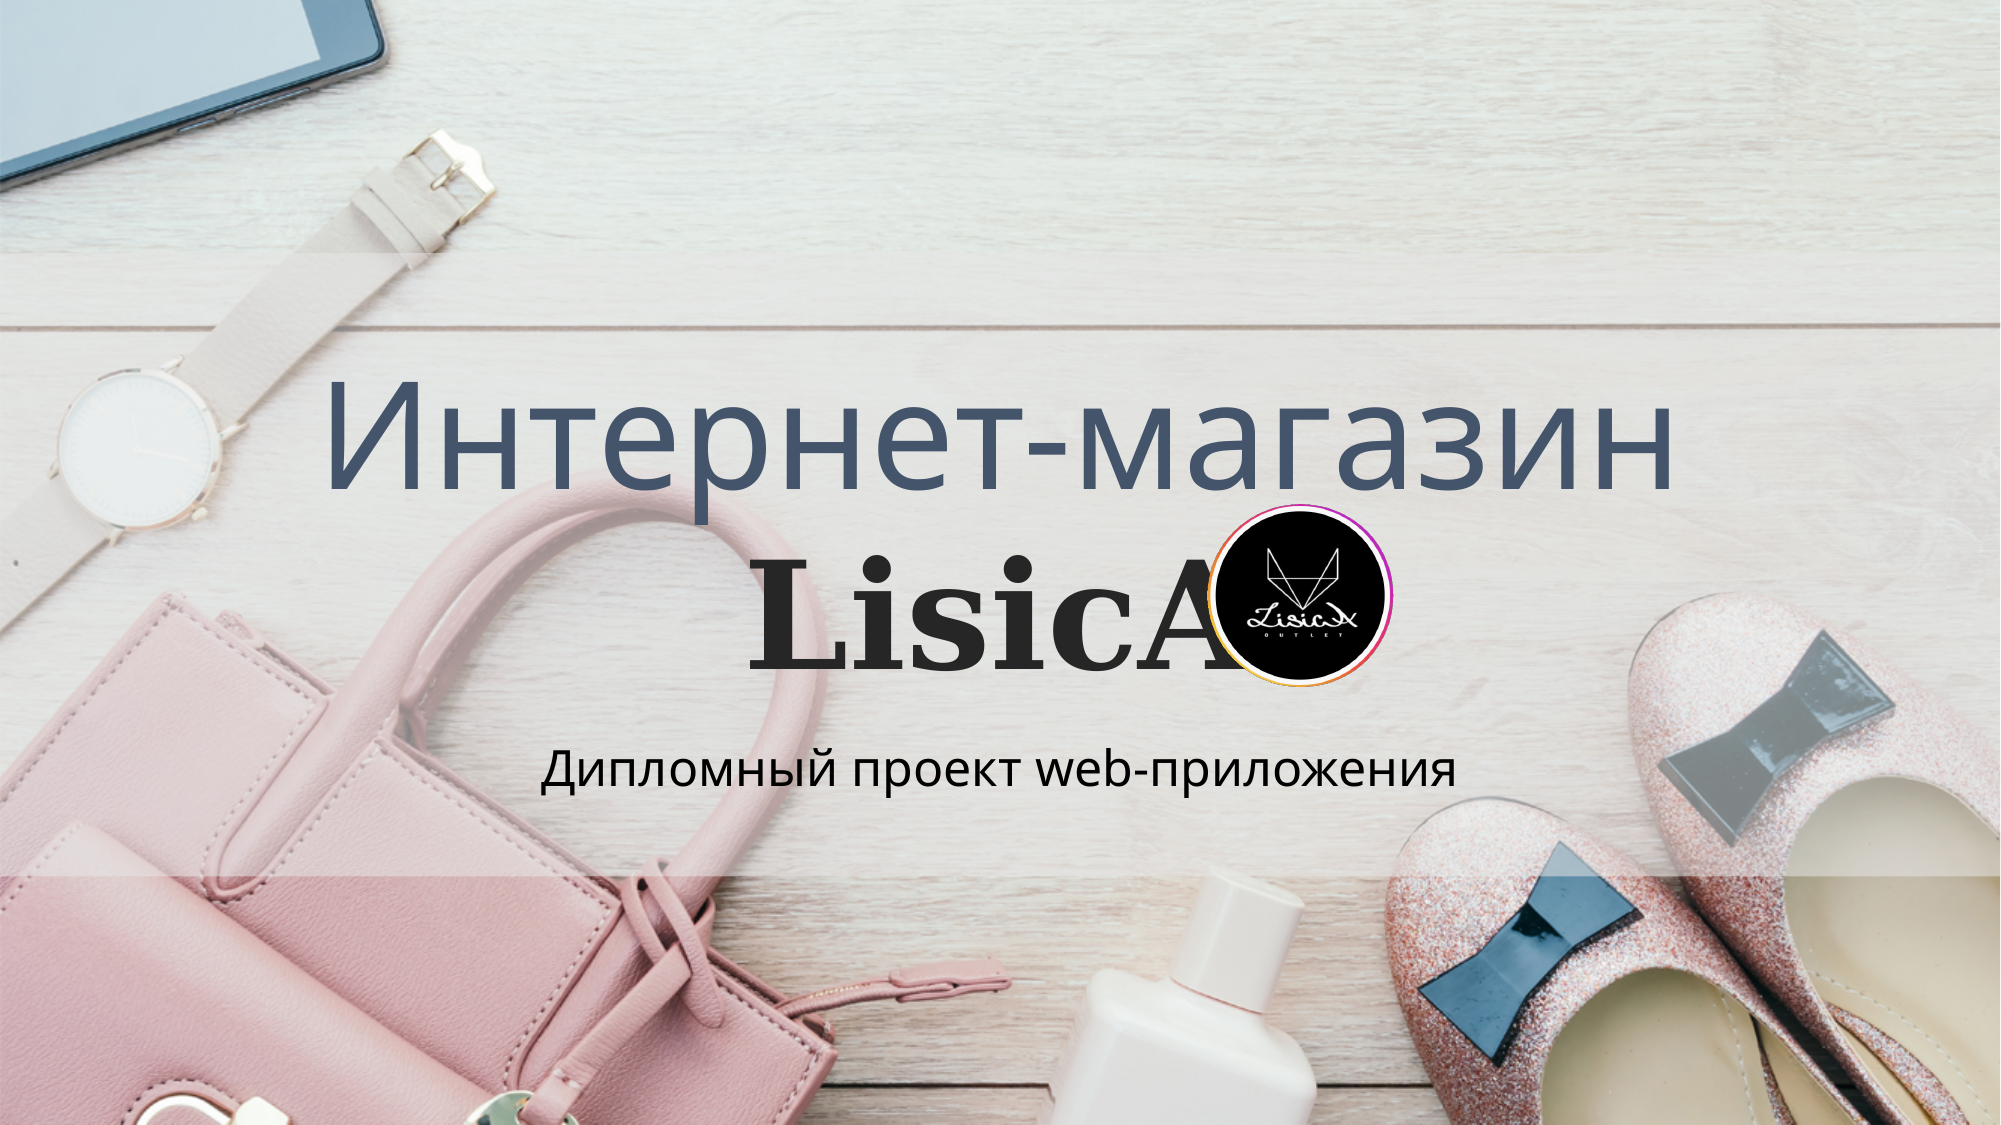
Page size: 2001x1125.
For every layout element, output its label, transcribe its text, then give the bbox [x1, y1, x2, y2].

picture [0, 0, 2001, 1125]
text_box Интернет-магазин 𝐋𝐢𝐬𝐢𝐜𝐀 [113, 331, 1886, 707]
picture [1207, 504, 1394, 687]
text_box Дипломный проект web-приложения [113, 728, 1886, 804]
